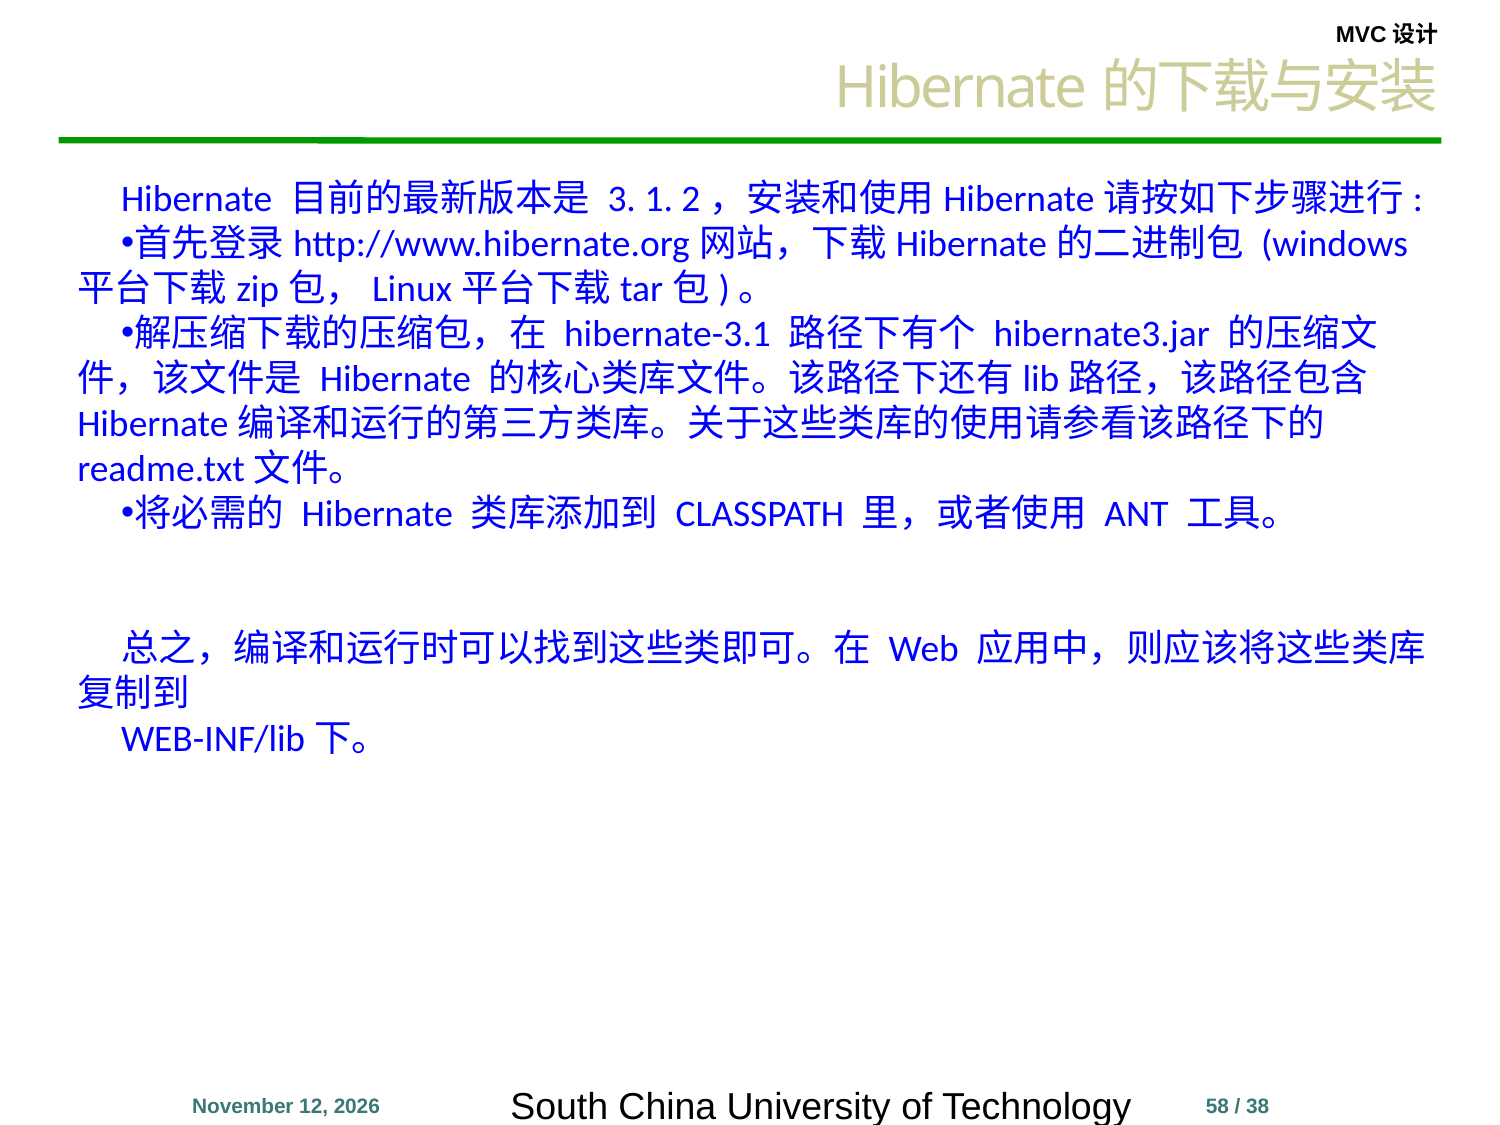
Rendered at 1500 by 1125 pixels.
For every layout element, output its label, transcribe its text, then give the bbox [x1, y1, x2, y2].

title Hibernate的下载与安装 [62, 56, 1438, 166]
text_box Hibernate 目前的最新版本是 3. 1. 2，安装和使用Hibernate请按如下步骤进行: 首先登录http://www.hibernate.org网站，下载Hibernate的二进制包 (windows平台下载zip包，Linux平台下载tar包)。 解压缩下载的压缩包，在 hibernate-3.1 路径下有个 hibernate3.jar 的压缩文件，该文件是 Hibernate 的核心类库文件。该路径下还有lib路径，该路径包含Hibernate编译和运行的第三方类库。关于这些类库的使用请参看该路径下的readme.txt文件。 将必需的 Hibernate 类库添加到 CLASSPATH 里，或者使用 ANT 工具。 总之，编译和运行时可以找到这些类即可。在 Web 应用中，则应该将这些类库复制到 WEB-INF/lib下。 [62, 166, 1459, 767]
